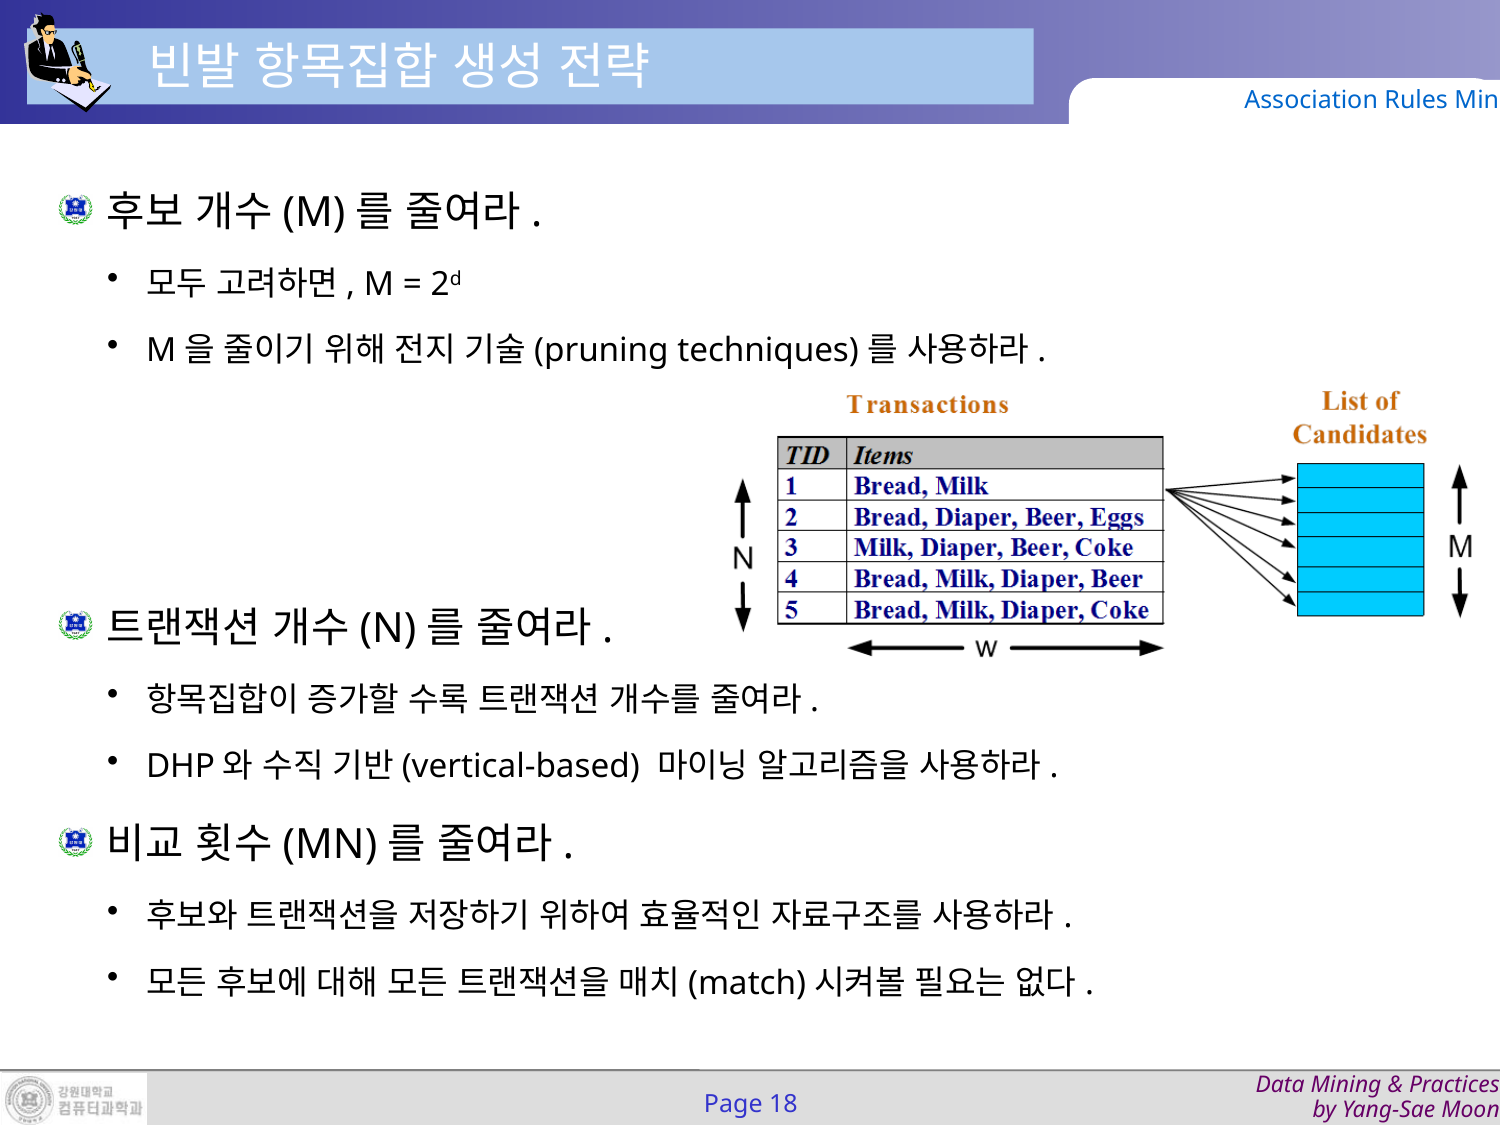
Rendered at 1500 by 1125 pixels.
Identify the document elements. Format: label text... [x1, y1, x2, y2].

picture [58, 610, 93, 640]
picture [58, 827, 93, 857]
picture [2, 1073, 147, 1125]
text_box Association Rules Mining [1142, 78, 1500, 120]
text_box 빈발 항목집합 생성 전략 [133, 26, 1069, 102]
picture [722, 388, 1486, 680]
text_box 후보 개수(M)를 줄여라. 모두 고려하면, M = 2d M을 줄이기 위해 전지 기술(pruning techniques)를 사용하라. 트랜잭션 개수(N)를 줄여라. 항목집합이 증가할 수록 트랜잭션 개수를 줄여라. DHP와 수직 기반(vertical-based) 마이닝 알고리즘을 사용하라. 비교 횟수(MN)를 줄여라. 후보와 트랜잭션을 저장하기 위하여 효율적인 자료구조를 사용하라. 모든 후보에 대해 모든 트랜잭션을 매치(match)시켜볼 필요는 없다. [53, 153, 1459, 1007]
slide_number Page 18 [682, 1079, 819, 1124]
picture [58, 194, 93, 225]
